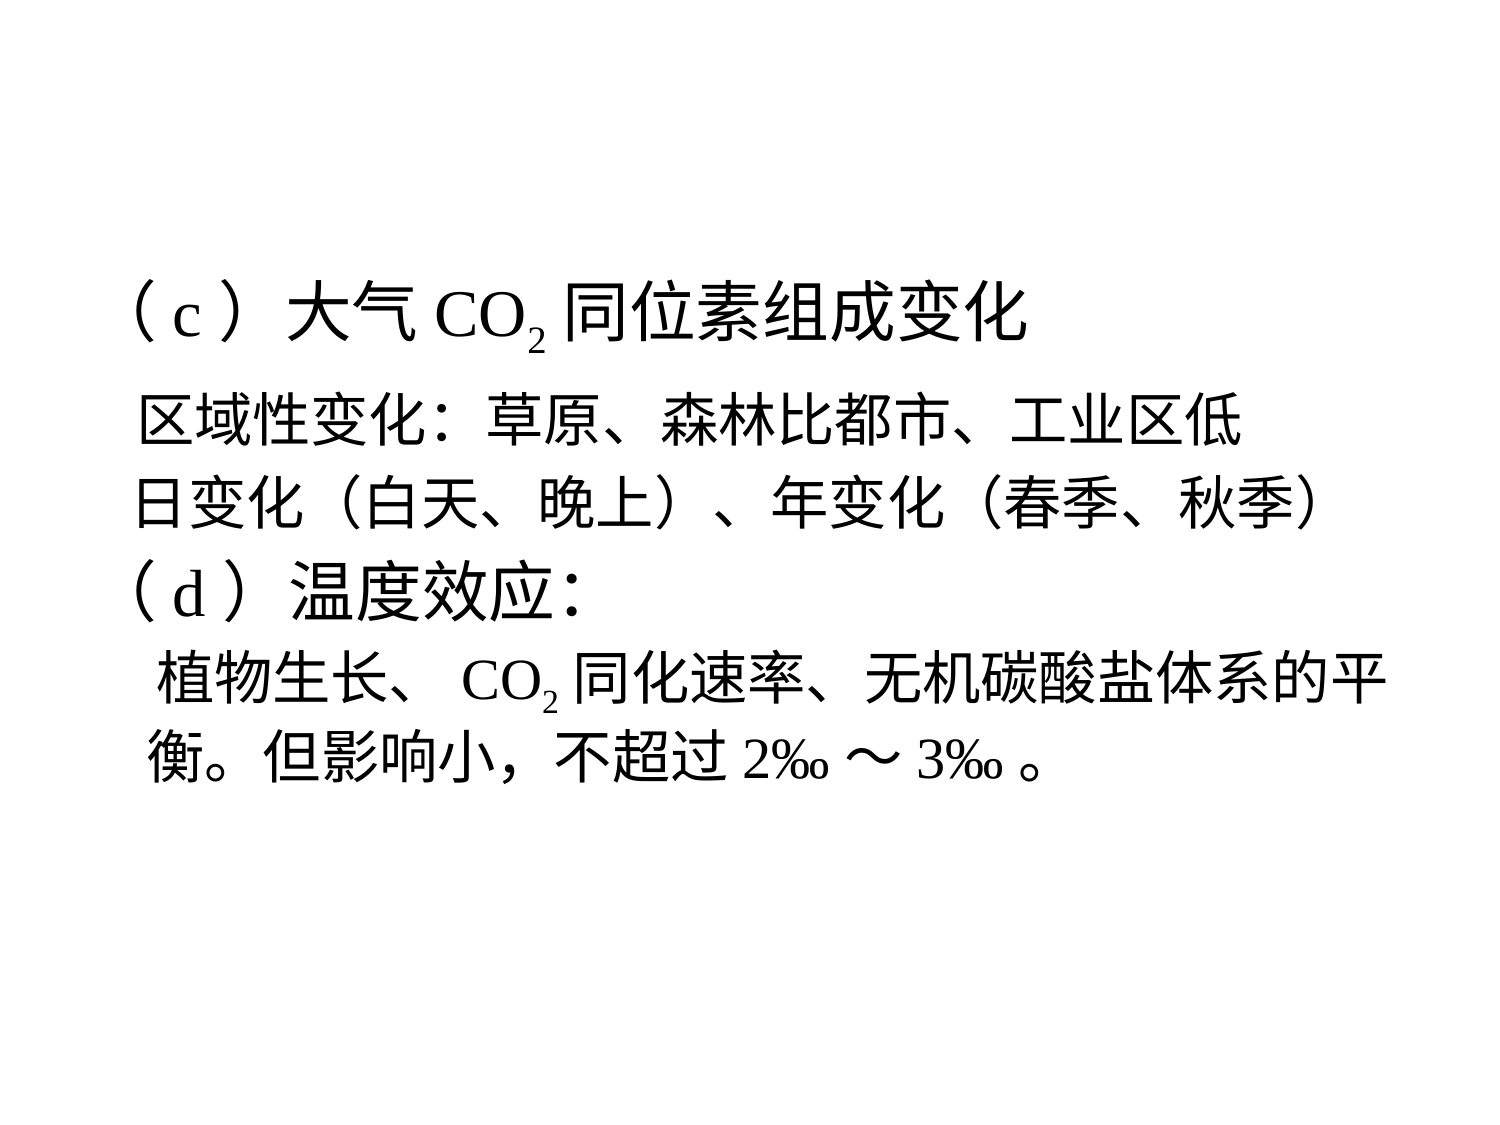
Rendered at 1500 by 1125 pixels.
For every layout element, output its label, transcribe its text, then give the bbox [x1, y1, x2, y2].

list （c）大气CO2同位素组成变化 区域性变化：草原、森林比都市、工业区低 日变化（白天、晚上）、年变化（春季、秋季） （d）温度效应： 植物生长、CO2同化速率、无机碳酸盐体系的平衡。但影响小，不超过2‰～3‰。 [75, 262, 1425, 1005]
